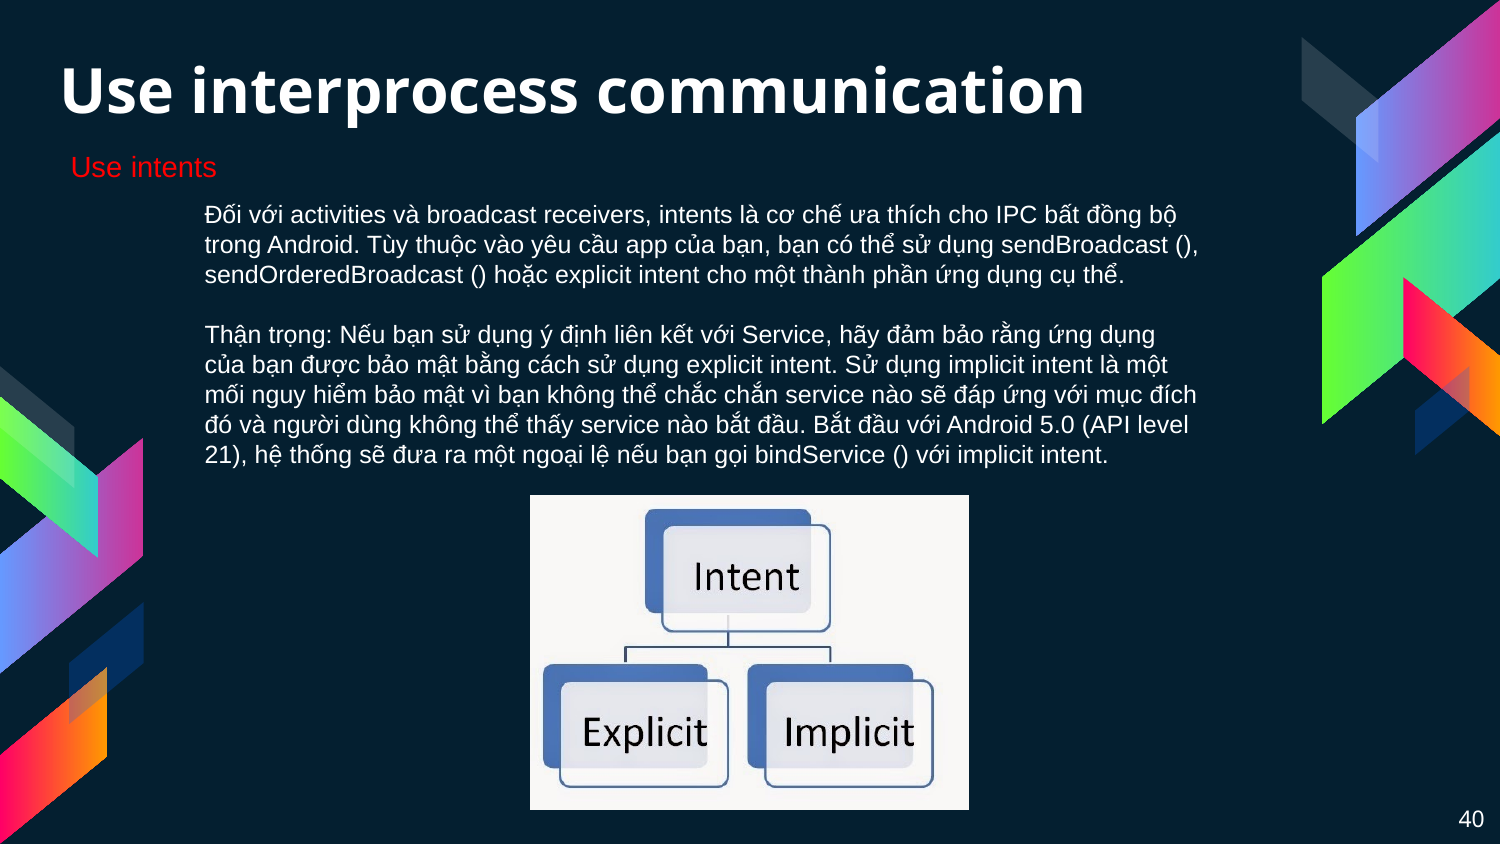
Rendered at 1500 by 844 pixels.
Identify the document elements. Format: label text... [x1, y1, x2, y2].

text_box Use intents [55, 140, 233, 191]
picture [530, 494, 969, 810]
slide_number 40 [1403, 789, 1500, 844]
text_box Use interprocess communication [44, 36, 1199, 141]
text_box Đối với activities và broadcast receivers, intents là cơ chế ưa thích cho IPC bất đồng bộ trong Android. Tùy thuộc vào yêu cầu app của bạn, bạn có thể sử dụng sendBroadcast (), sendOrderedBroadcast () hoặc explicit intent cho một thành phần ứng dụng cụ thể. Thận trọng: Nếu bạn sử dụng ý định liên kết với Service, hãy đảm bảo rằng ứng dụng của bạn được bảo mật bằng cách sử dụng explicit intent. Sử dụng implicit intent là một mối nguy hiểm bảo mật vì bạn không thể chắc chắn service nào sẽ đáp ứng với mục đích đó và người dùng không thể thấy service nào bắt đầu. Bắt đầu với Android 5.0 (API level 21), hệ thống sẽ đưa ra một ngoại lệ nếu bạn gọi bindService () với implicit intent. [189, 191, 1219, 506]
